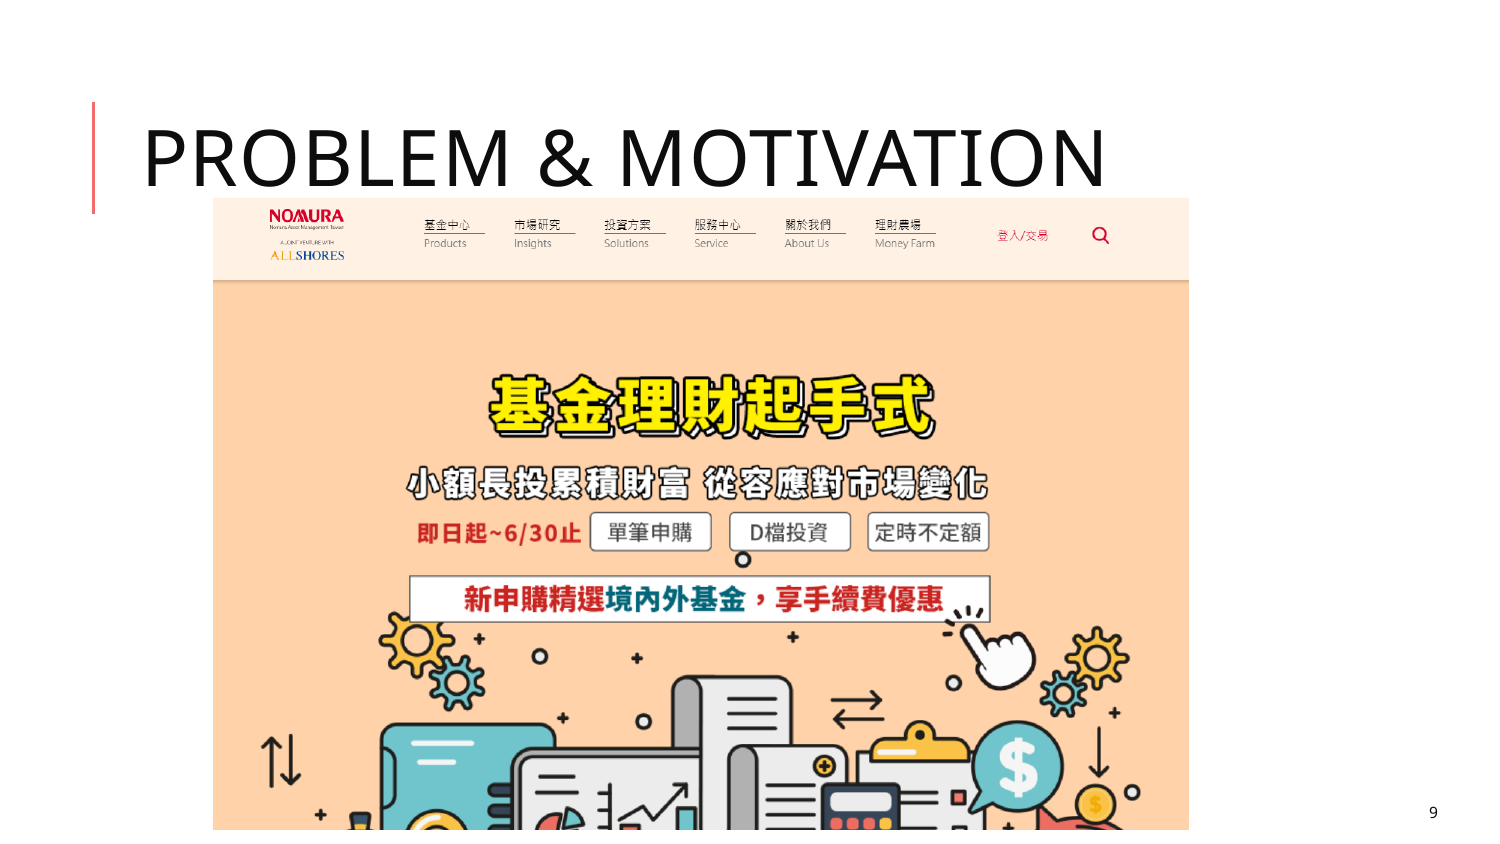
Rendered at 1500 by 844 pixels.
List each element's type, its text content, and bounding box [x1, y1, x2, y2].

picture [212, 198, 1190, 830]
title Problem & Motivation [126, 71, 1322, 257]
slide_number 9 [1333, 796, 1454, 830]
